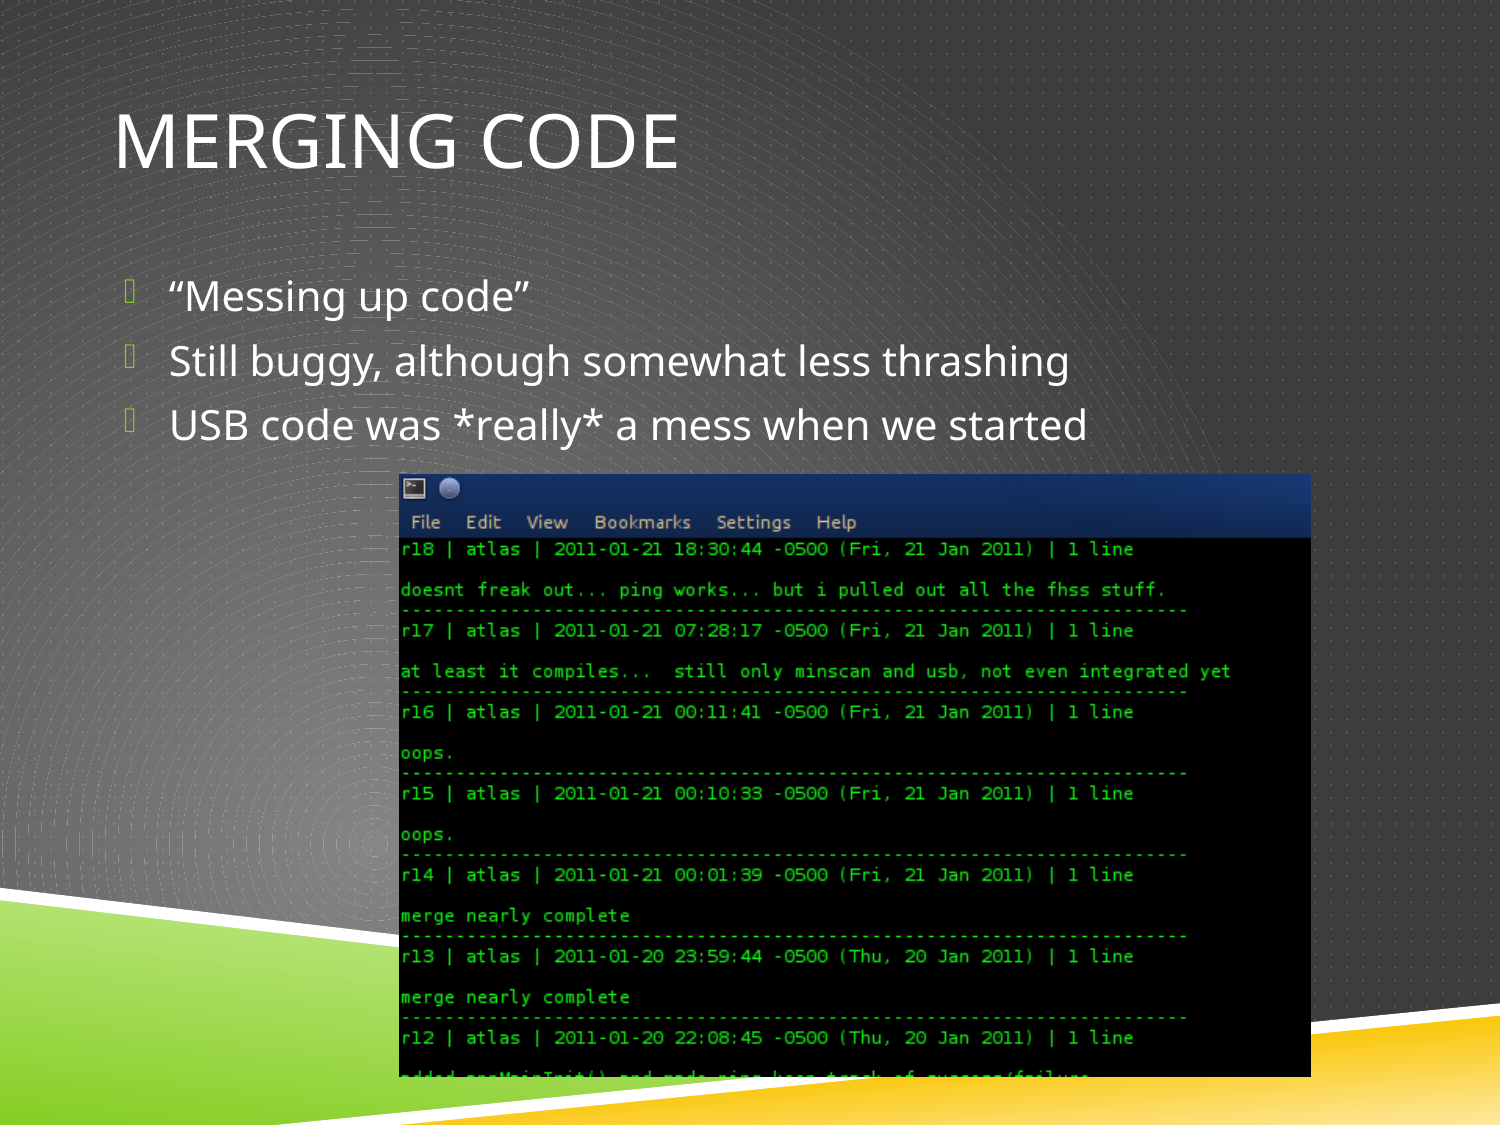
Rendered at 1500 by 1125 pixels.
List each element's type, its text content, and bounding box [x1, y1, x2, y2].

list “Messing up code” Still buggy, although somewhat less thrashing USB code was *really* a mess when we started [112, 262, 1388, 875]
title Merging Code [112, 45, 1388, 233]
picture [399, 474, 1311, 1077]
